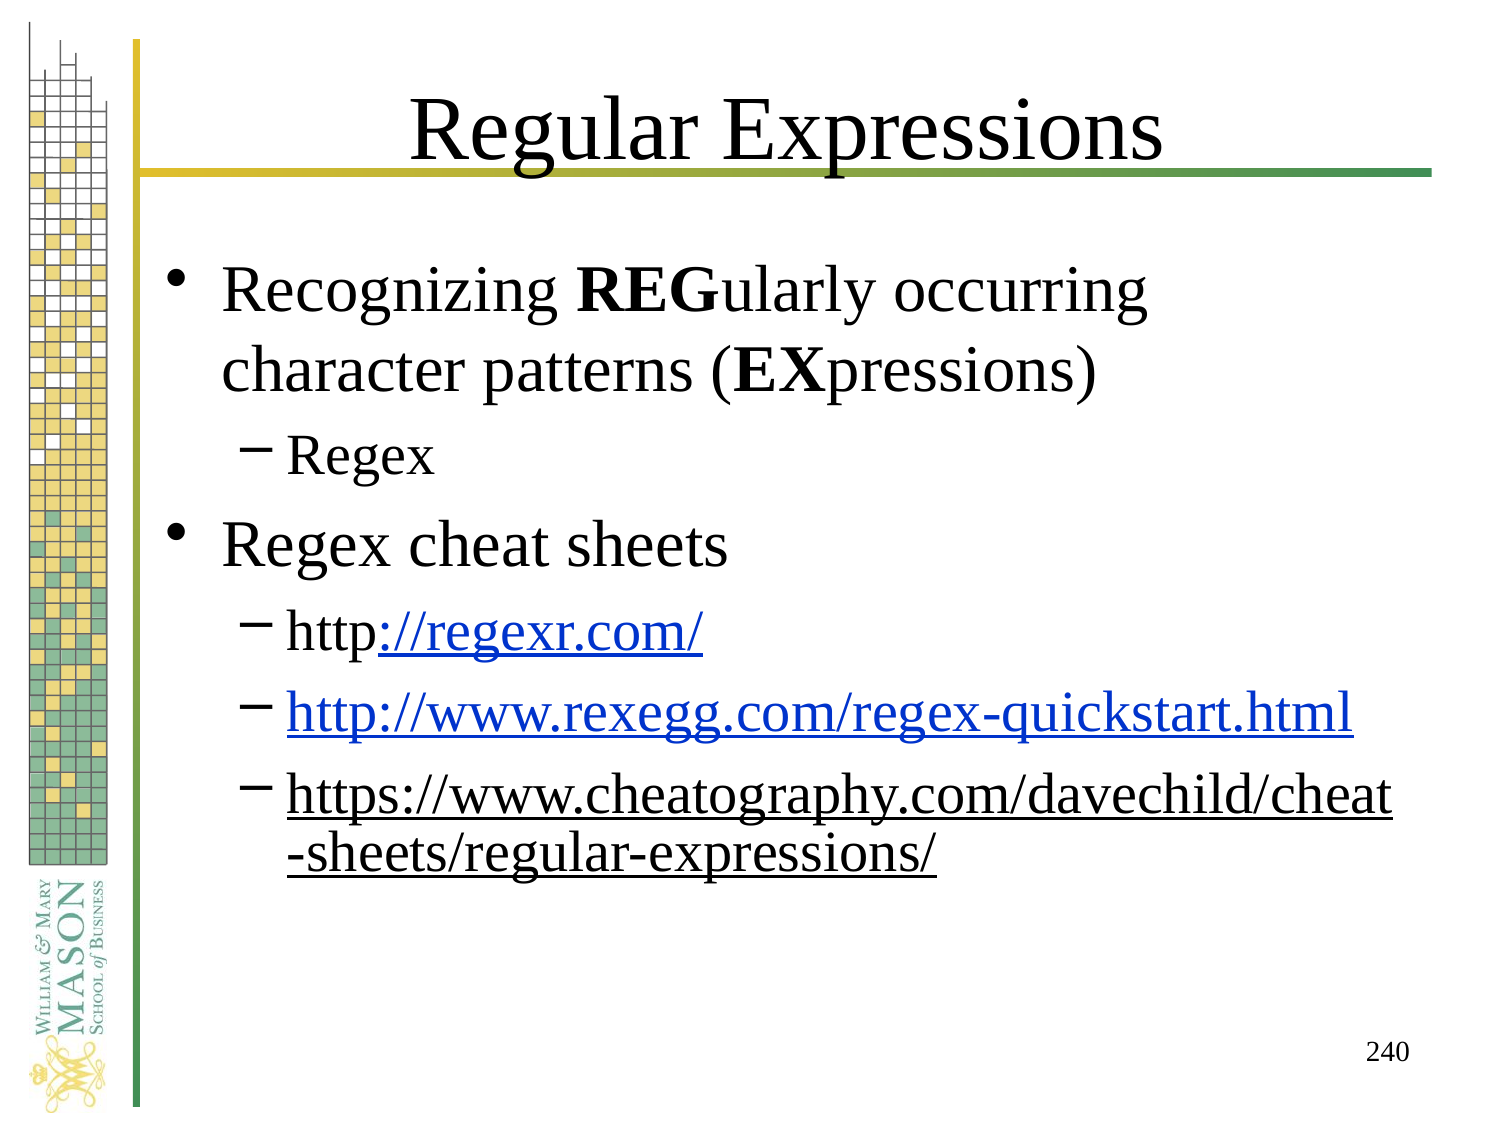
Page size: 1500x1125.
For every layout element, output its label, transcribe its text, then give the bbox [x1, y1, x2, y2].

list Recognizing REGularly occurring character patterns (EXpressions) Regex Regex cheat sheets http://regexr.com/ http://www.rexegg.com/regex-quickstart.html https://www.cheatography.com/davechild/cheat-sheets/regular-expressions/ [150, 237, 1425, 1005]
slide_number 240 [1048, 1024, 1426, 1103]
title Regular Expressions [150, 45, 1425, 200]
slide_number 65 [29, 879, 107, 1113]
